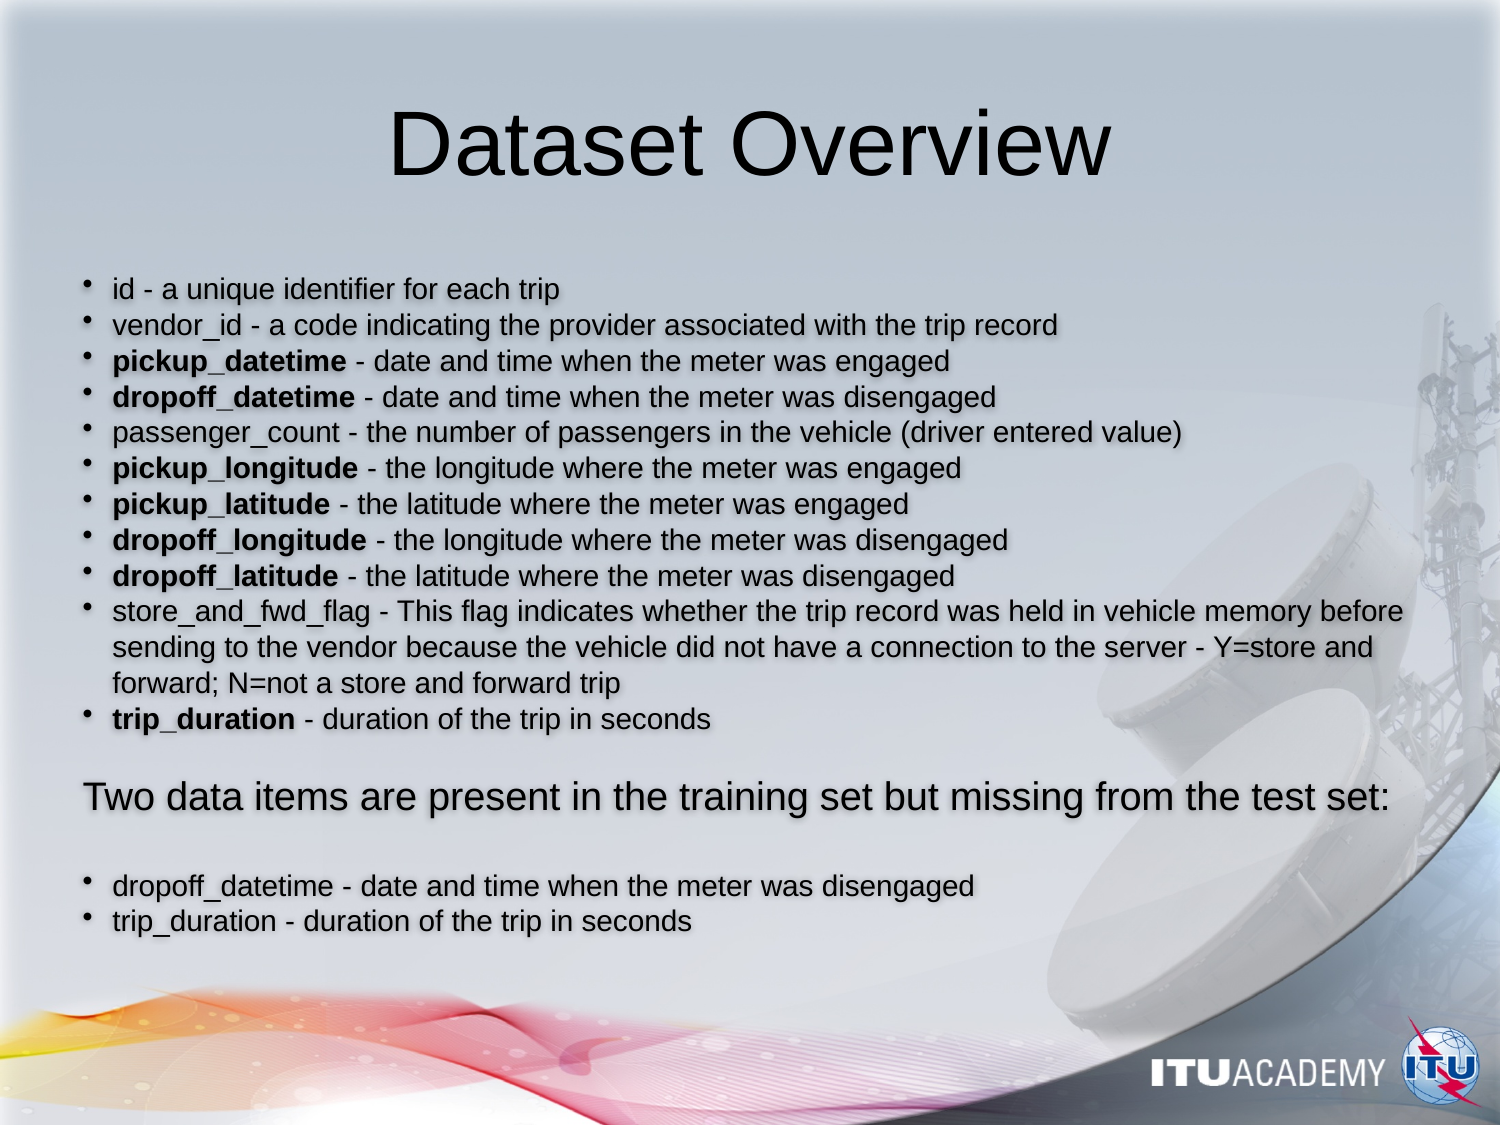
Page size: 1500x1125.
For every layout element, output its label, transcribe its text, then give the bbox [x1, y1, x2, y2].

list id - a unique identifier for each trip vendor_id - a code indicating the provider associated with the trip record pickup_datetime - date and time when the meter was engaged dropoff_datetime - date and time when the meter was disengaged passenger_count - the number of passengers in the vehicle (driver entered value) pickup_longitude - the longitude where the meter was engaged pickup_latitude - the latitude where the meter was engaged dropoff_longitude - the longitude where the meter was disengaged dropoff_latitude - the latitude where the meter was disengaged store_and_fwd_flag - This flag indicates whether the trip record was held in vehicle memory before sending to the vendor because the vehicle did not have a connection to the server - Y=store and forward; N=not a store and forward trip trip_duration - duration of the trip in seconds Two data items are present in the training set but missing from the test set: dropoff_datetime - date and time when the meter was disengaged trip_duration - duration of the trip in seconds [74, 261, 1426, 1006]
picture [0, 0, 1500, 1125]
title Dataset Overview [74, 44, 1426, 234]
